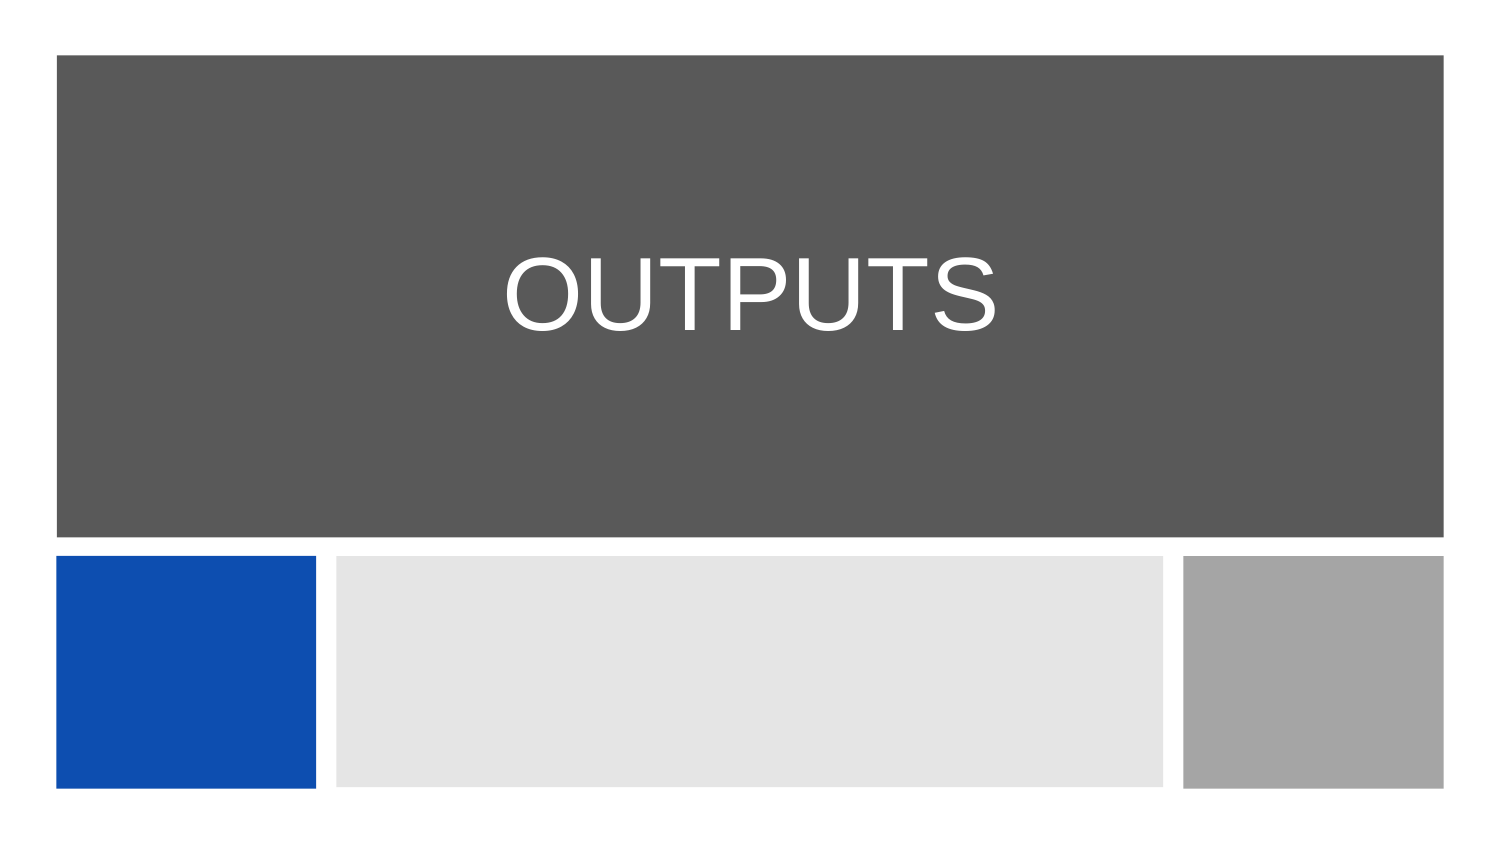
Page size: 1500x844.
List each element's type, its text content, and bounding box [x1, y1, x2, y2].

text_box [334, 554, 1165, 789]
text_box OUTPUTS [135, 134, 1368, 458]
text_box [54, 554, 318, 791]
text_box [1181, 554, 1446, 710]
text_box [55, 53, 1446, 539]
text_box [770, 710, 1500, 814]
text_box [24, 325, 906, 428]
